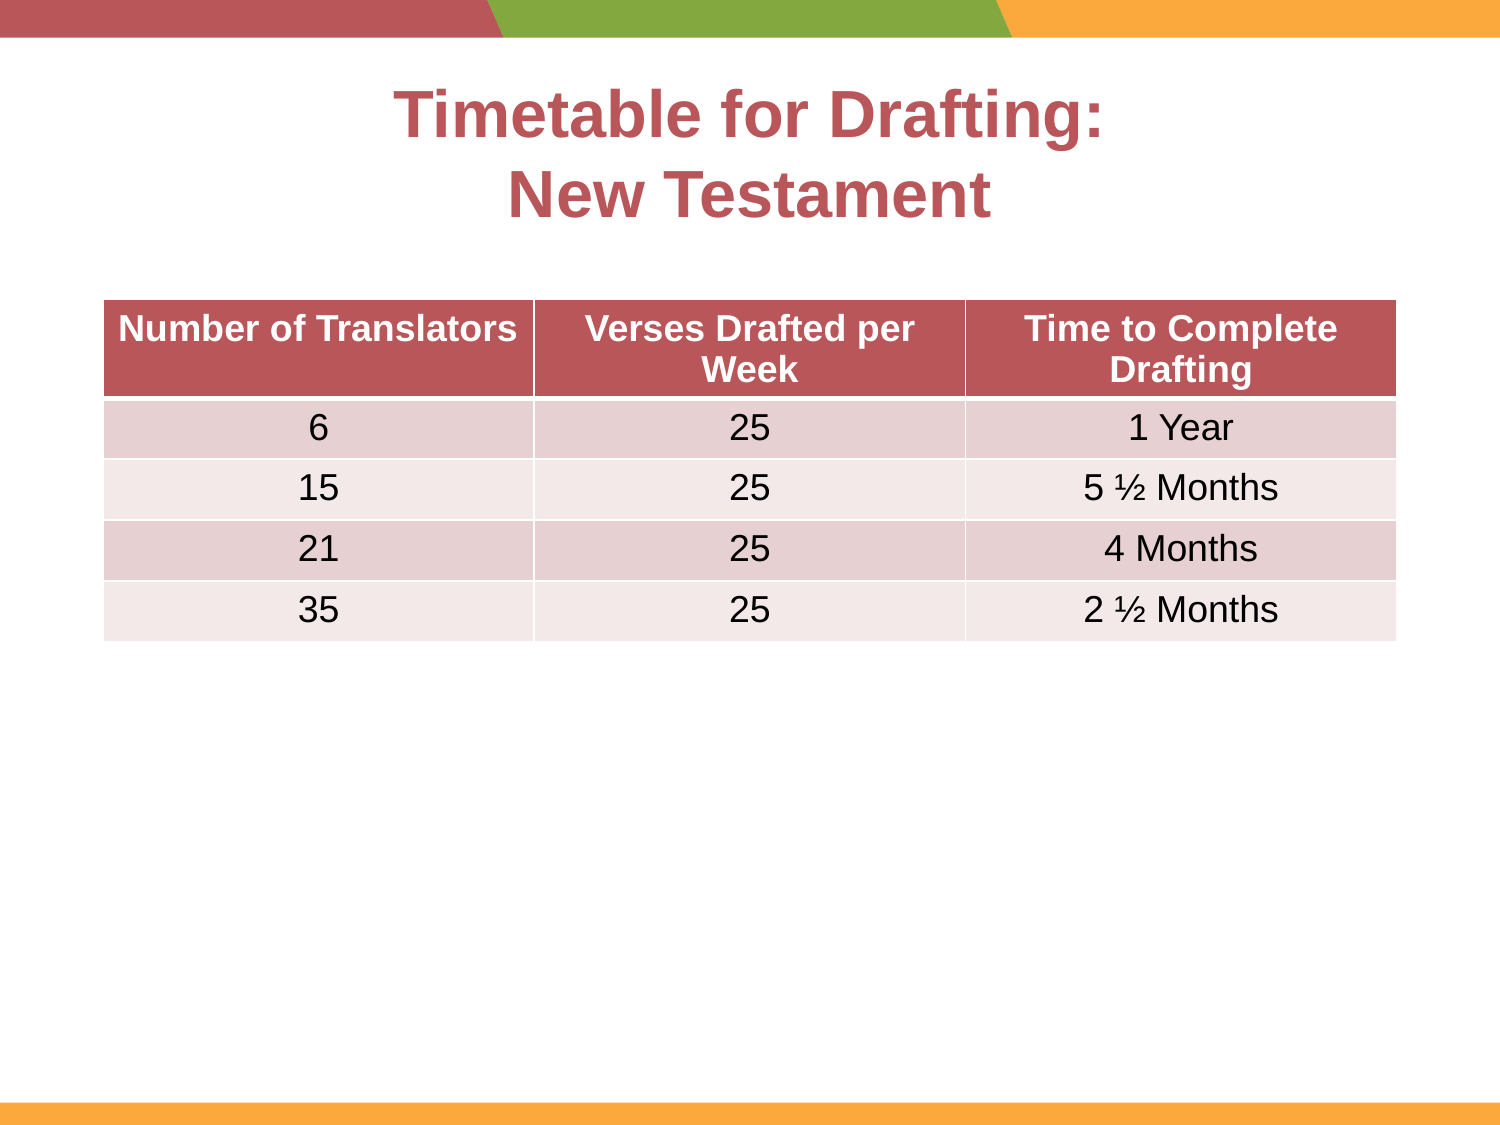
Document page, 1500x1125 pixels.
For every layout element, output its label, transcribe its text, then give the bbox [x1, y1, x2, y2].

table_cell 2 ½ Months [966, 582, 1396, 641]
table_header Verses Drafted per Week [535, 300, 965, 396]
table_header Number of Translators [104, 300, 533, 396]
table_cell 35 [104, 582, 533, 641]
table_cell 5 ½ Months [966, 460, 1396, 519]
title Timetable for Drafting: New Testament [103, 63, 1397, 281]
table_cell 1 Year [966, 401, 1396, 458]
table_cell 15 [104, 460, 533, 519]
table_cell 6 [104, 401, 533, 458]
table_cell 21 [104, 521, 533, 580]
table_cell 25 [535, 460, 965, 519]
table_cell 25 [535, 401, 965, 458]
table_cell 25 [535, 521, 965, 580]
table_cell 25 [535, 582, 965, 641]
table_cell 4 Months [966, 521, 1396, 580]
table_header Time to Complete Drafting [966, 300, 1396, 396]
